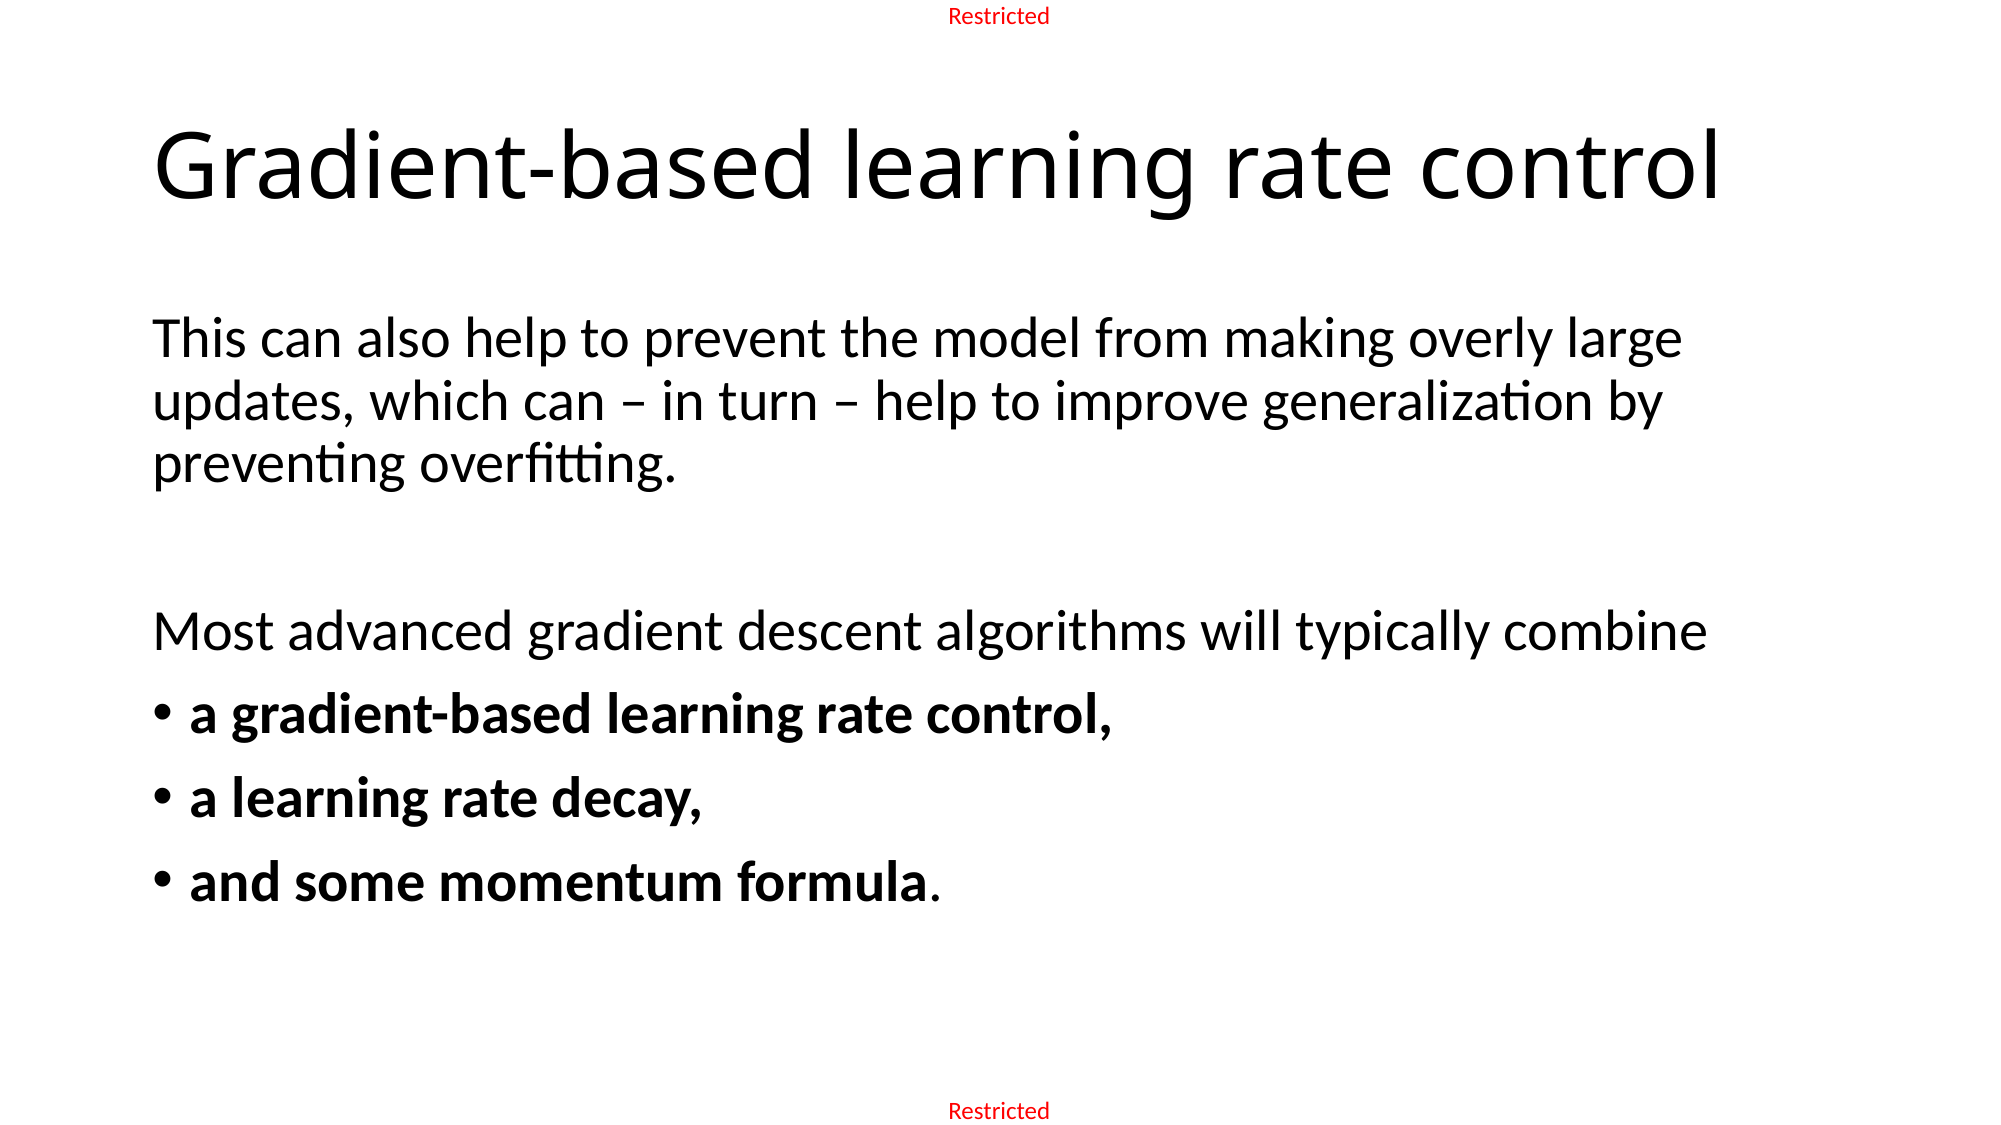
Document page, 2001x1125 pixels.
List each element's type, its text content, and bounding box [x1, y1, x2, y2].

title Gradient-based learning rate control [137, 59, 1863, 278]
list This can also help to prevent the model from making overly large updates, which can – in turn – help to improve generalization by preventing overfitting. Most advanced gradient descent algorithms will typically combine a gradient-based learning rate control, a learning rate decay, and some momentum formula. [137, 299, 1863, 1125]
